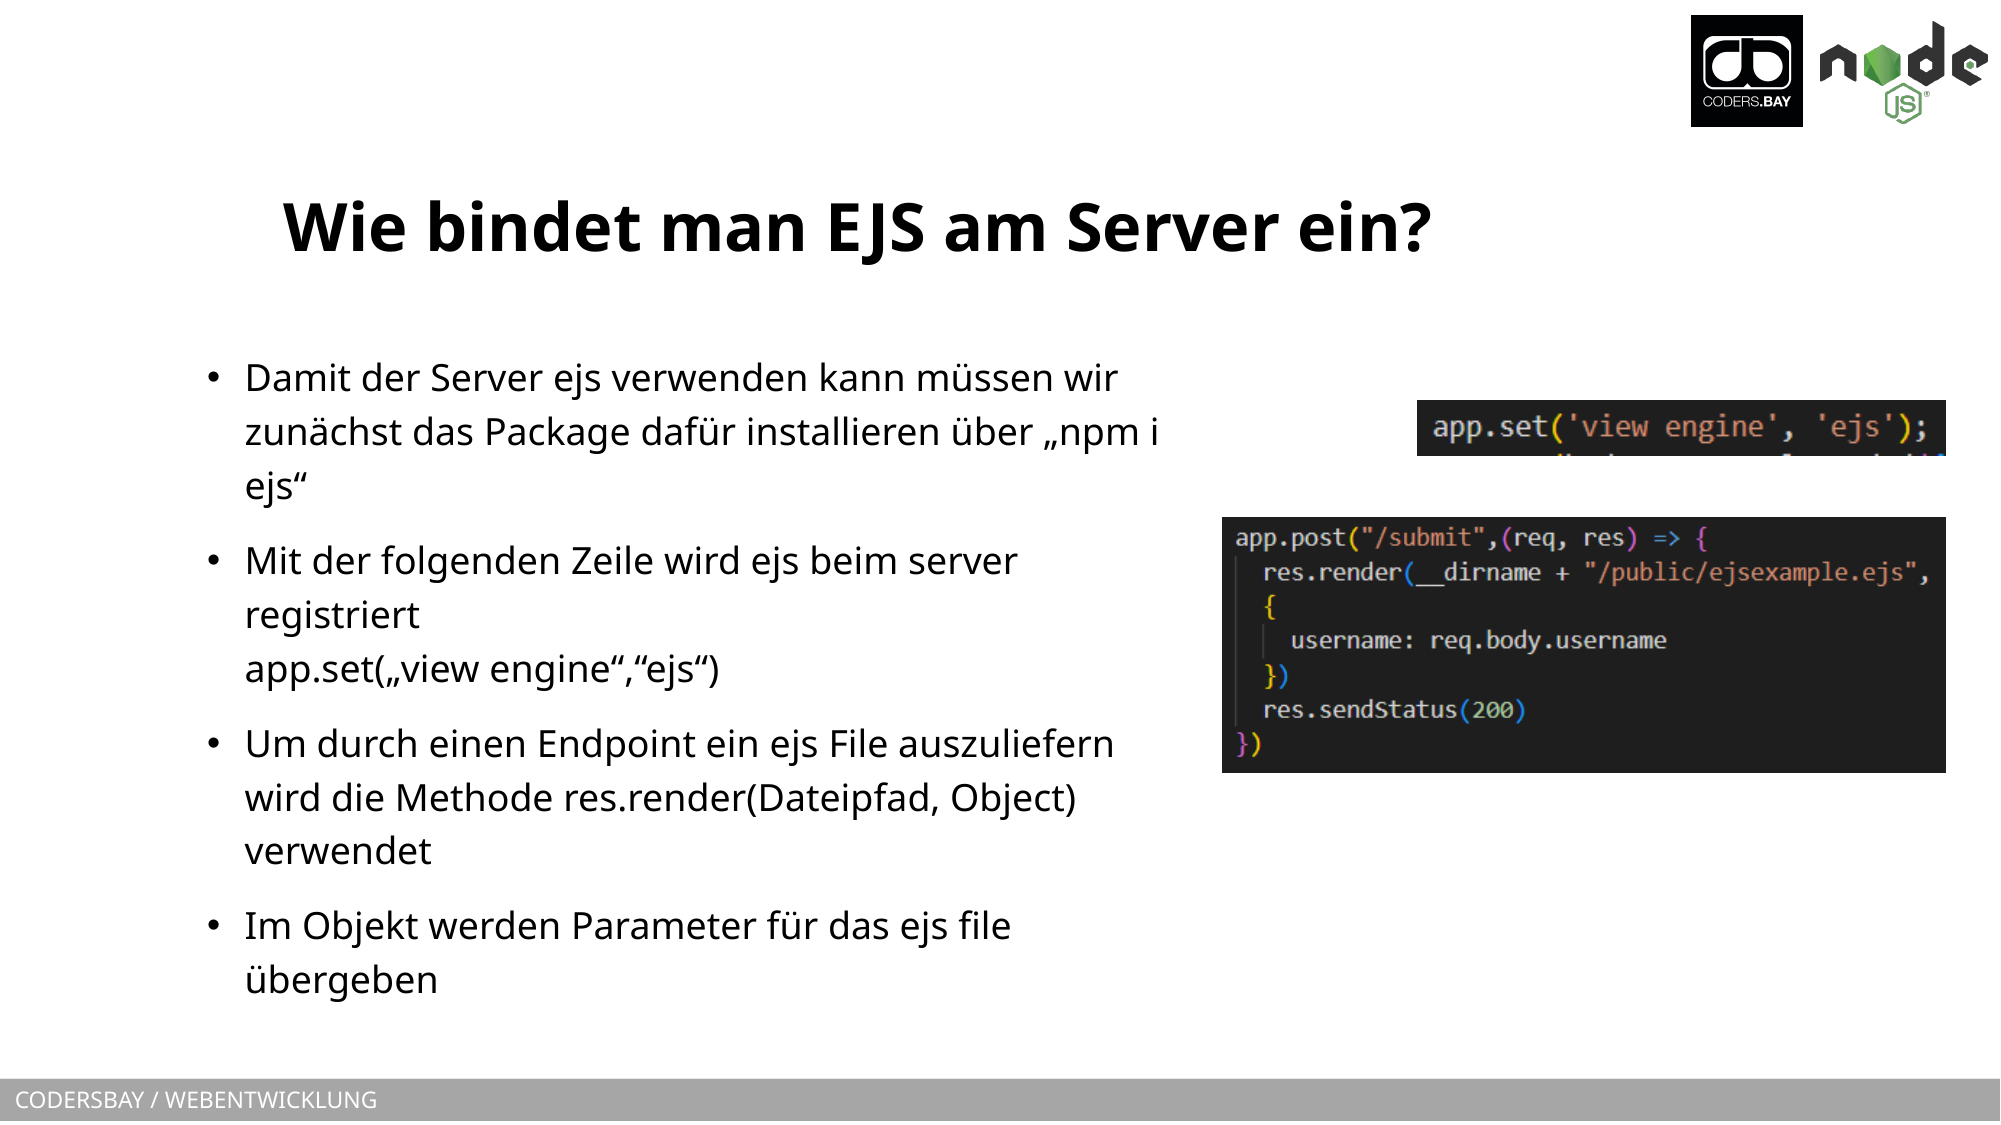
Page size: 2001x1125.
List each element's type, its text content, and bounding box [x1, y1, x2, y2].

title Wie bindet man EJS am Server ein? [268, 112, 1732, 338]
picture [1222, 517, 1946, 773]
picture [1691, 15, 1803, 127]
picture [1417, 400, 1946, 456]
picture [1820, 21, 1988, 124]
list Damit der Server ejs verwenden kann müssen wir zunächst das Package dafür installieren über „npm i ejs“ Mit der folgenden Zeile wird ejs beim server registriert app.set(„view engine“,“ejs“) Um durch einen Endpoint ein ejs File auszuliefern wird die Methode res.render(Dateipfad, Object) verwendet Im Objekt werden Parameter für das ejs file übergeben [191, 337, 1202, 1017]
